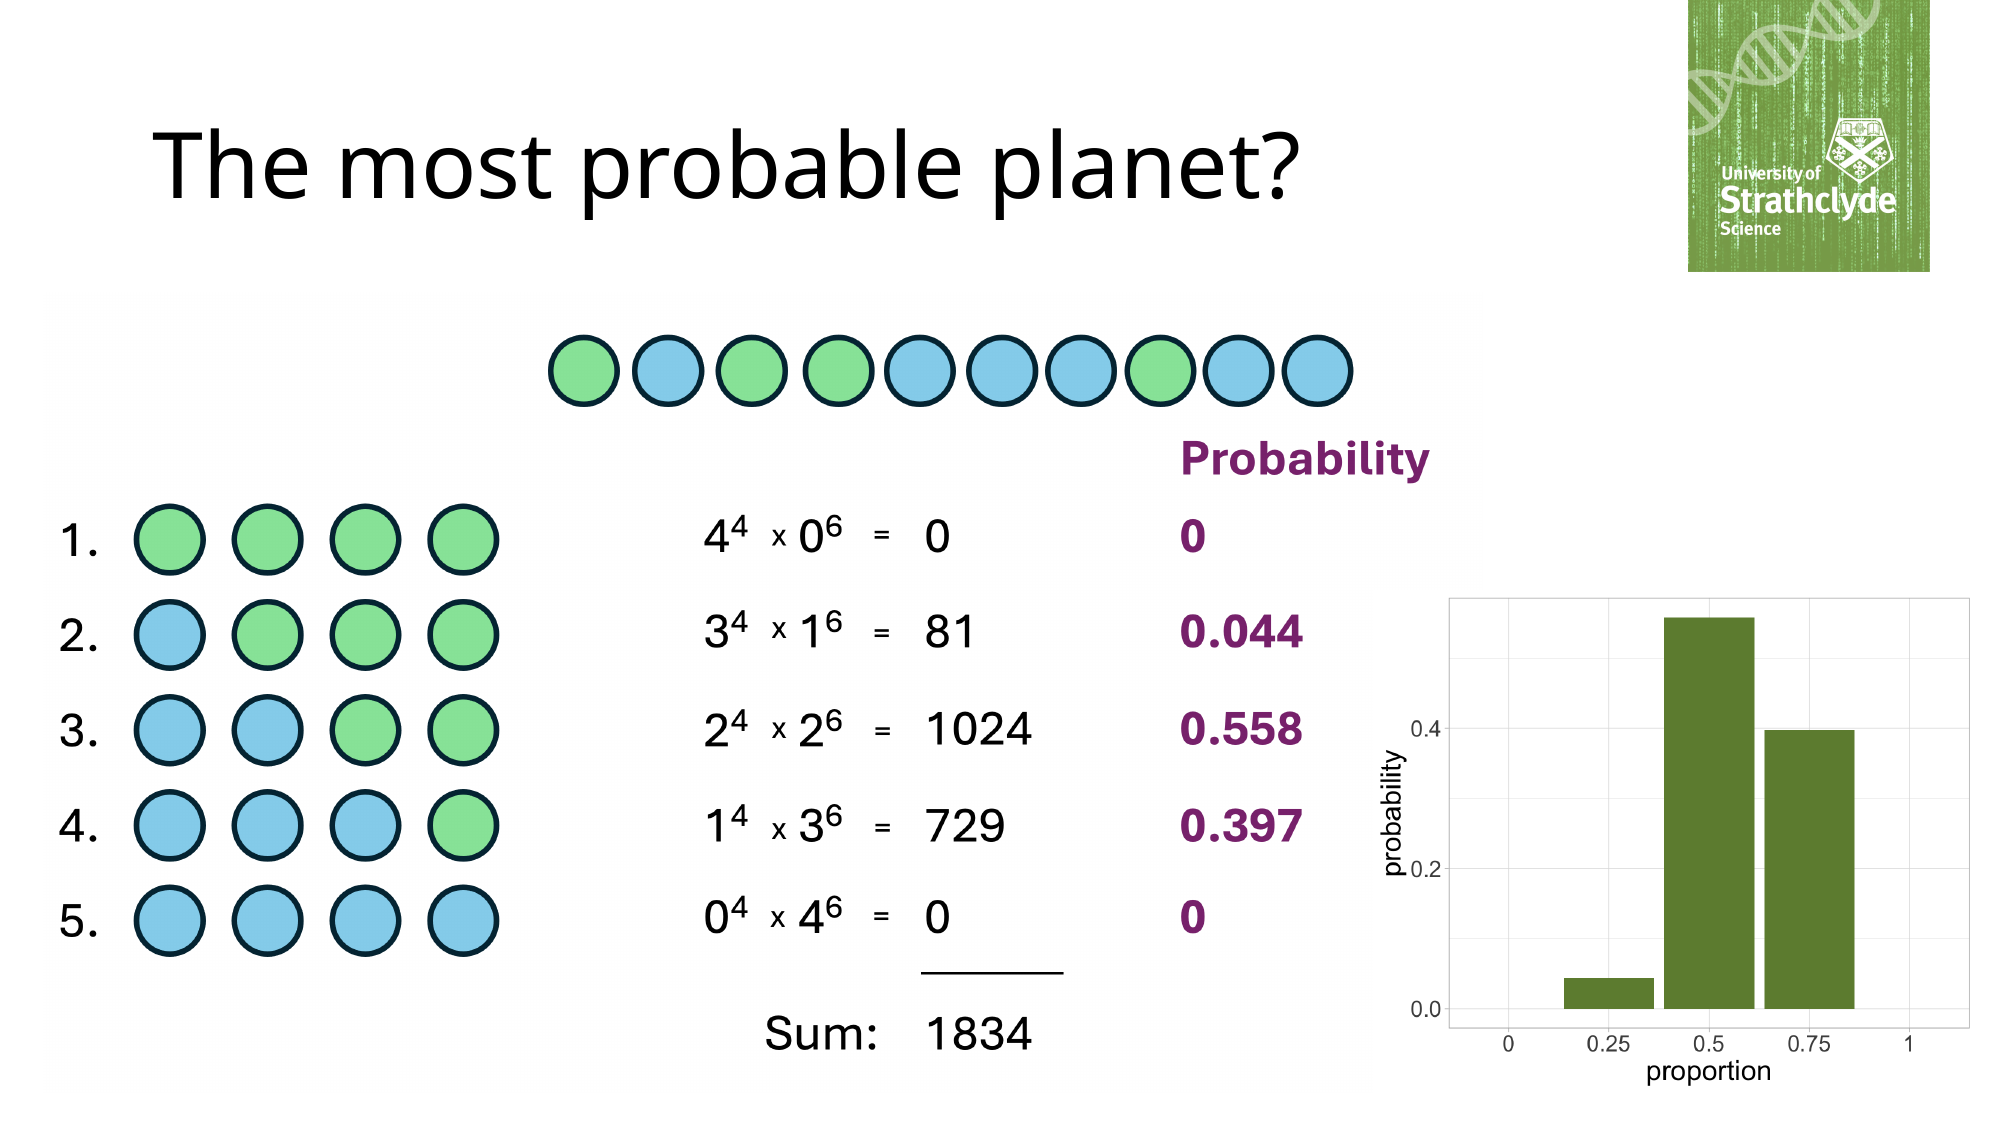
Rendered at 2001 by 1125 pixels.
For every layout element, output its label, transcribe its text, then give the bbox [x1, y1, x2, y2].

picture [1688, 0, 1930, 272]
title The most probable planet? [137, 59, 1863, 278]
picture [1373, 590, 1977, 1094]
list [43, 292, 1483, 1094]
